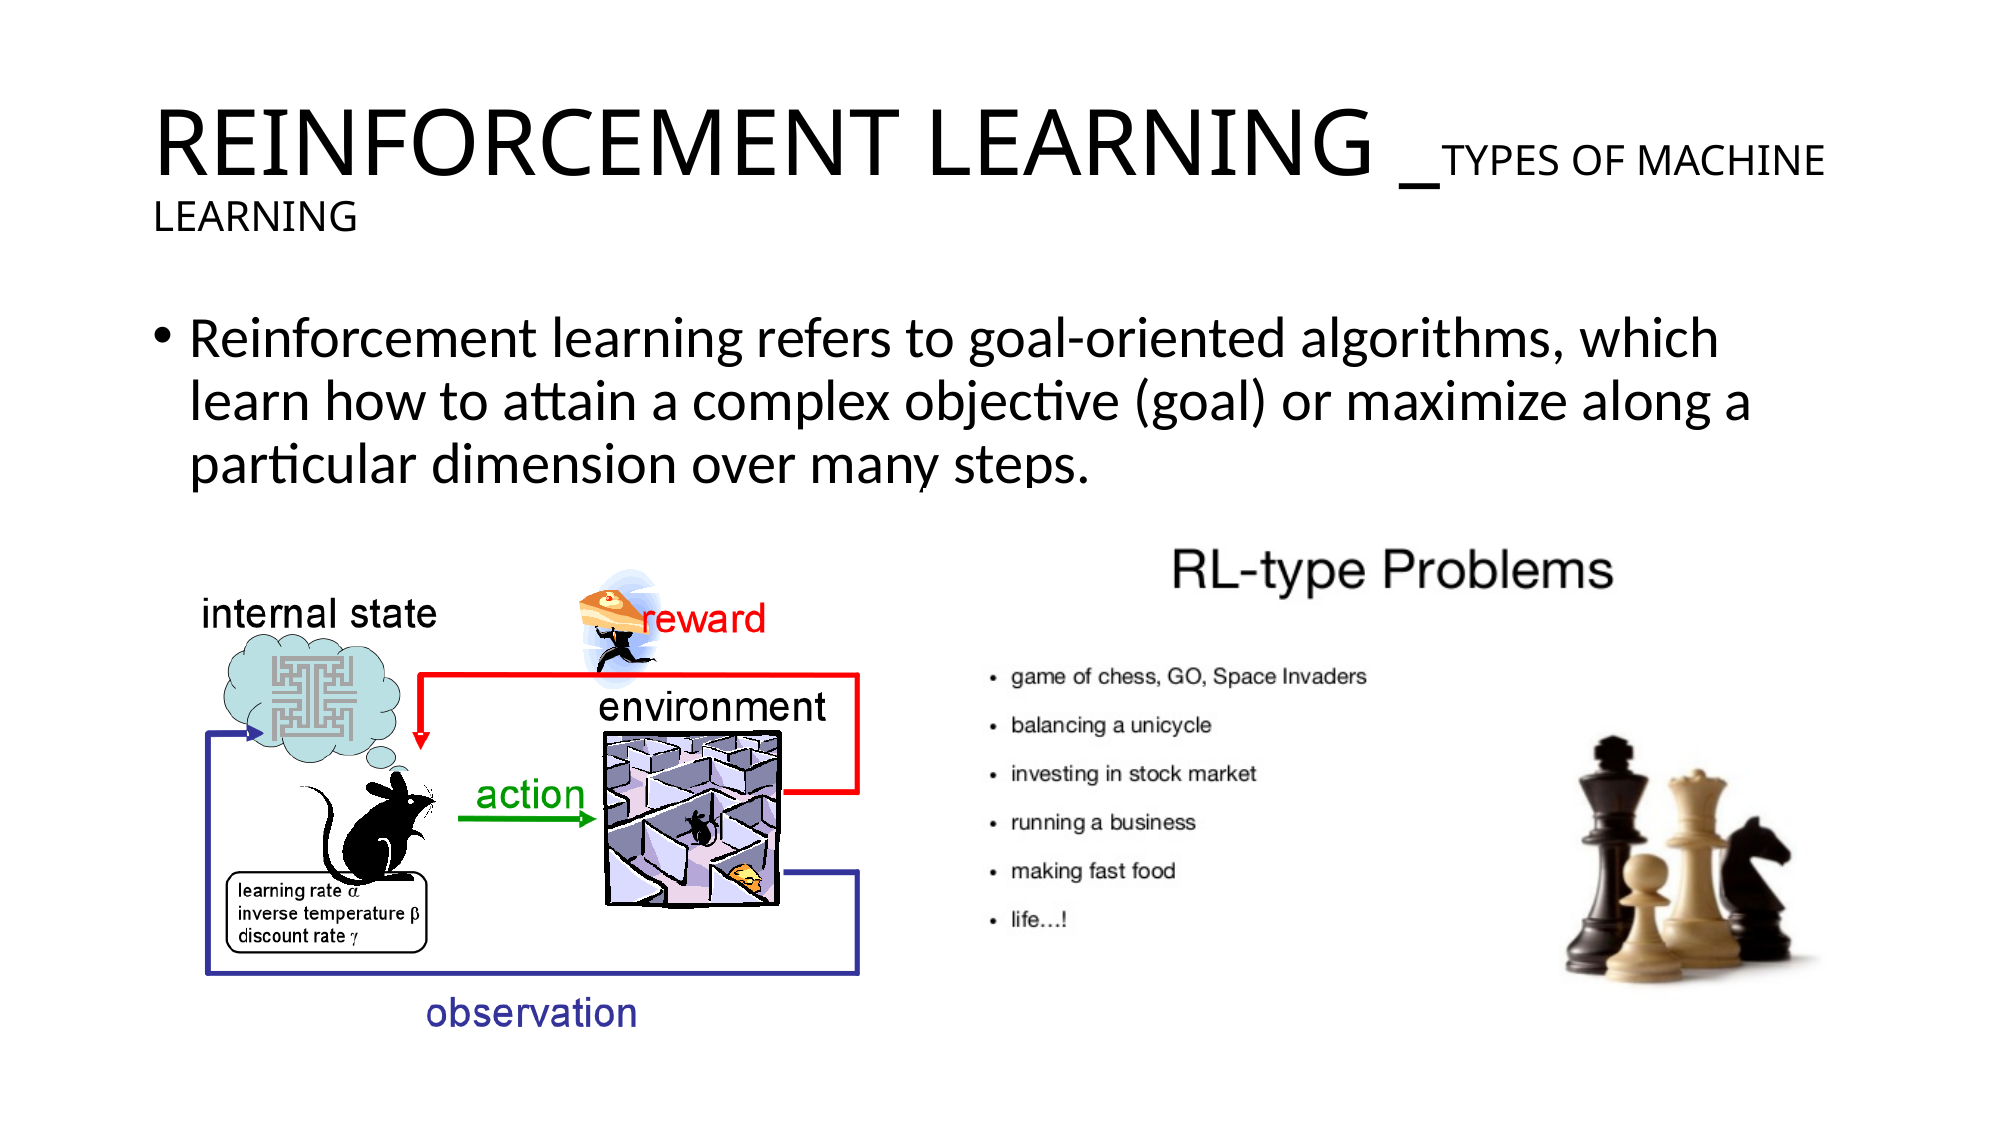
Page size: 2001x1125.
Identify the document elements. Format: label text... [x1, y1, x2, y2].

picture [201, 569, 860, 1036]
picture [922, 487, 1863, 1017]
title REINFORCEMENT LEARNING _TYPES OF MACHINE LEARNING [137, 59, 1863, 278]
list Reinforcement learning refers to goal-oriented algorithms, which learn how to attain a complex objective (goal) or maximize along a particular dimension over many steps. [137, 299, 1863, 1014]
